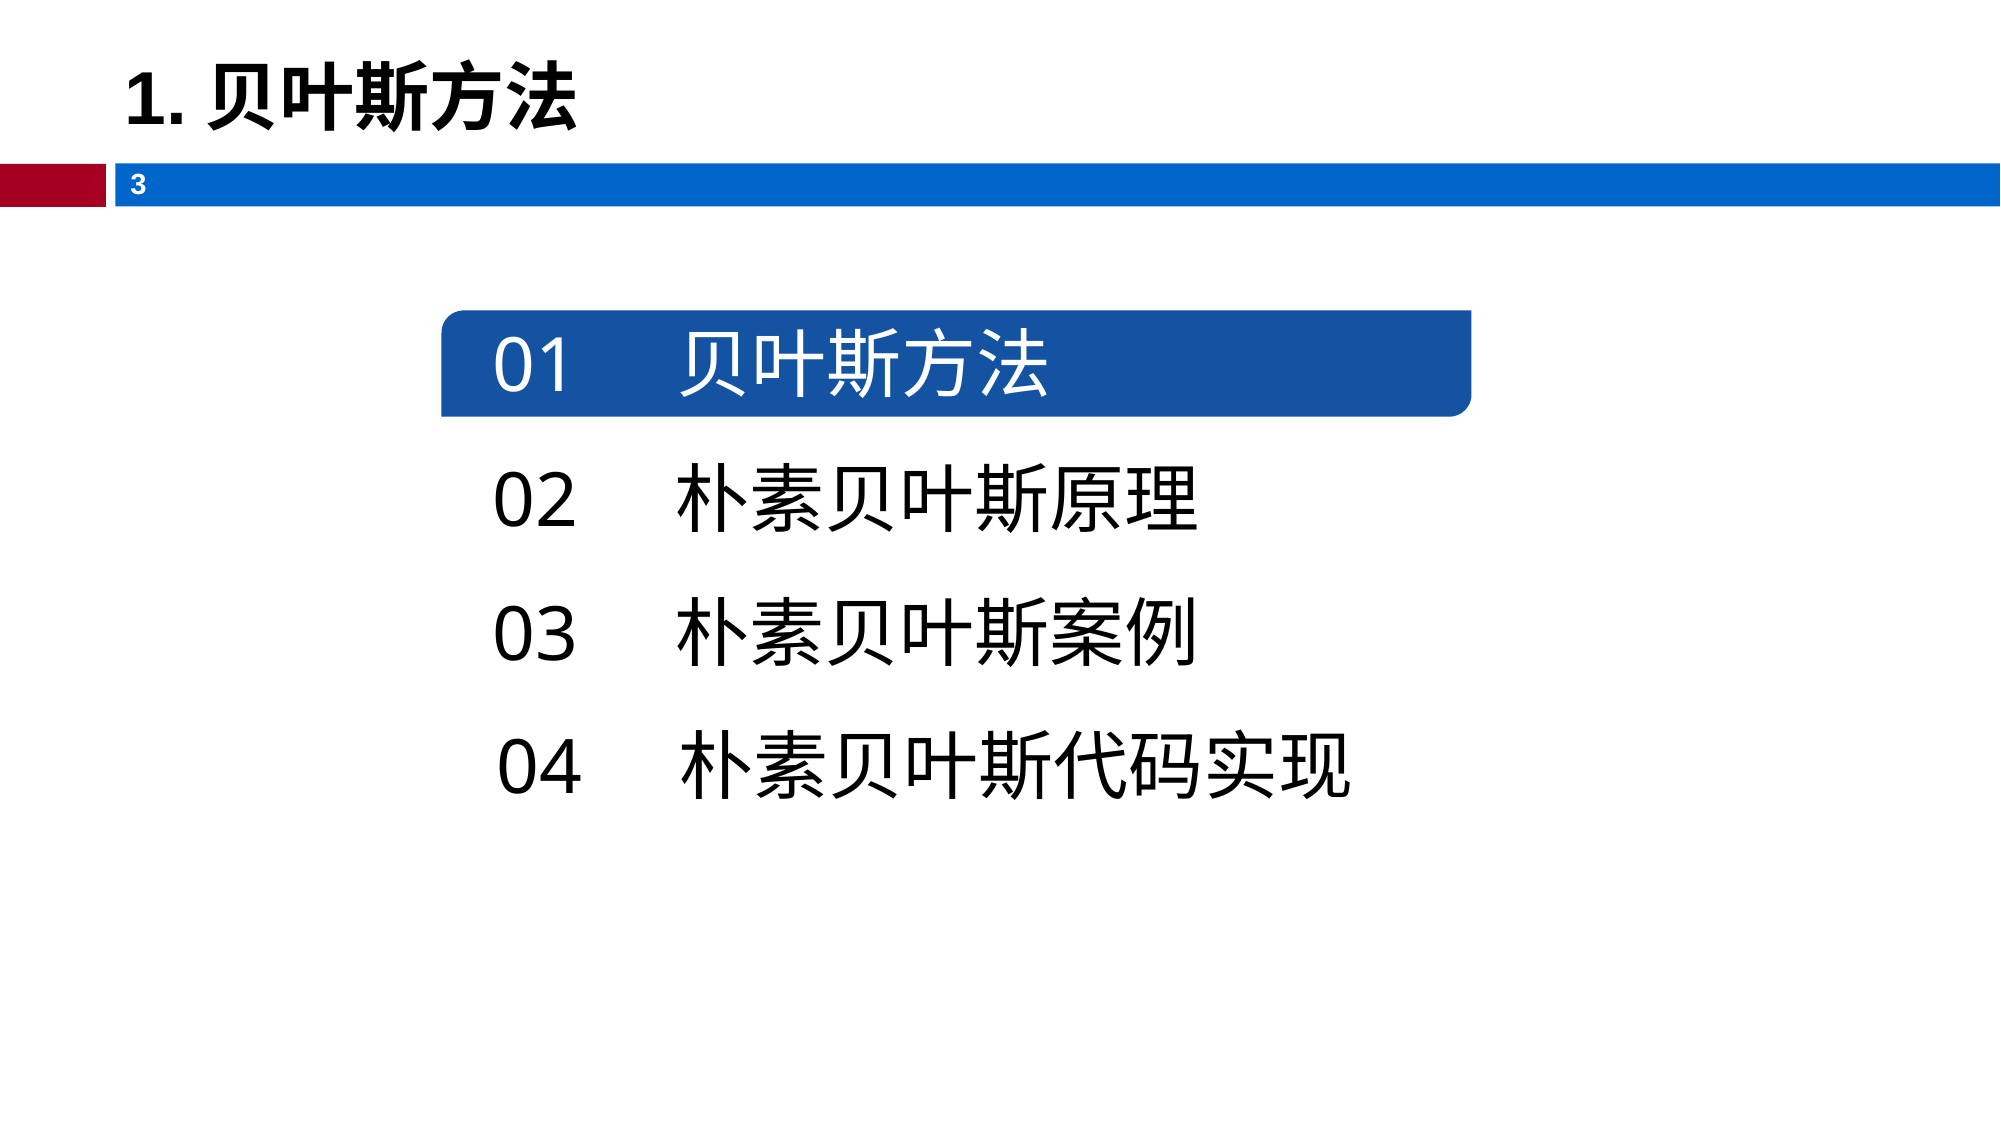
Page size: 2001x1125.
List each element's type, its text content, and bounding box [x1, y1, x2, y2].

text_box [439, 308, 1474, 419]
text_box 01 贝叶斯方法 [492, 307, 1330, 408]
text_box 04 朴素贝叶斯代码实现 [496, 718, 1440, 809]
text_box 03 朴素贝叶斯案例 [492, 585, 1526, 676]
text_box 02 朴素贝叶斯原理 [492, 451, 1325, 542]
title 1.贝叶斯方法 [109, 38, 2000, 150]
